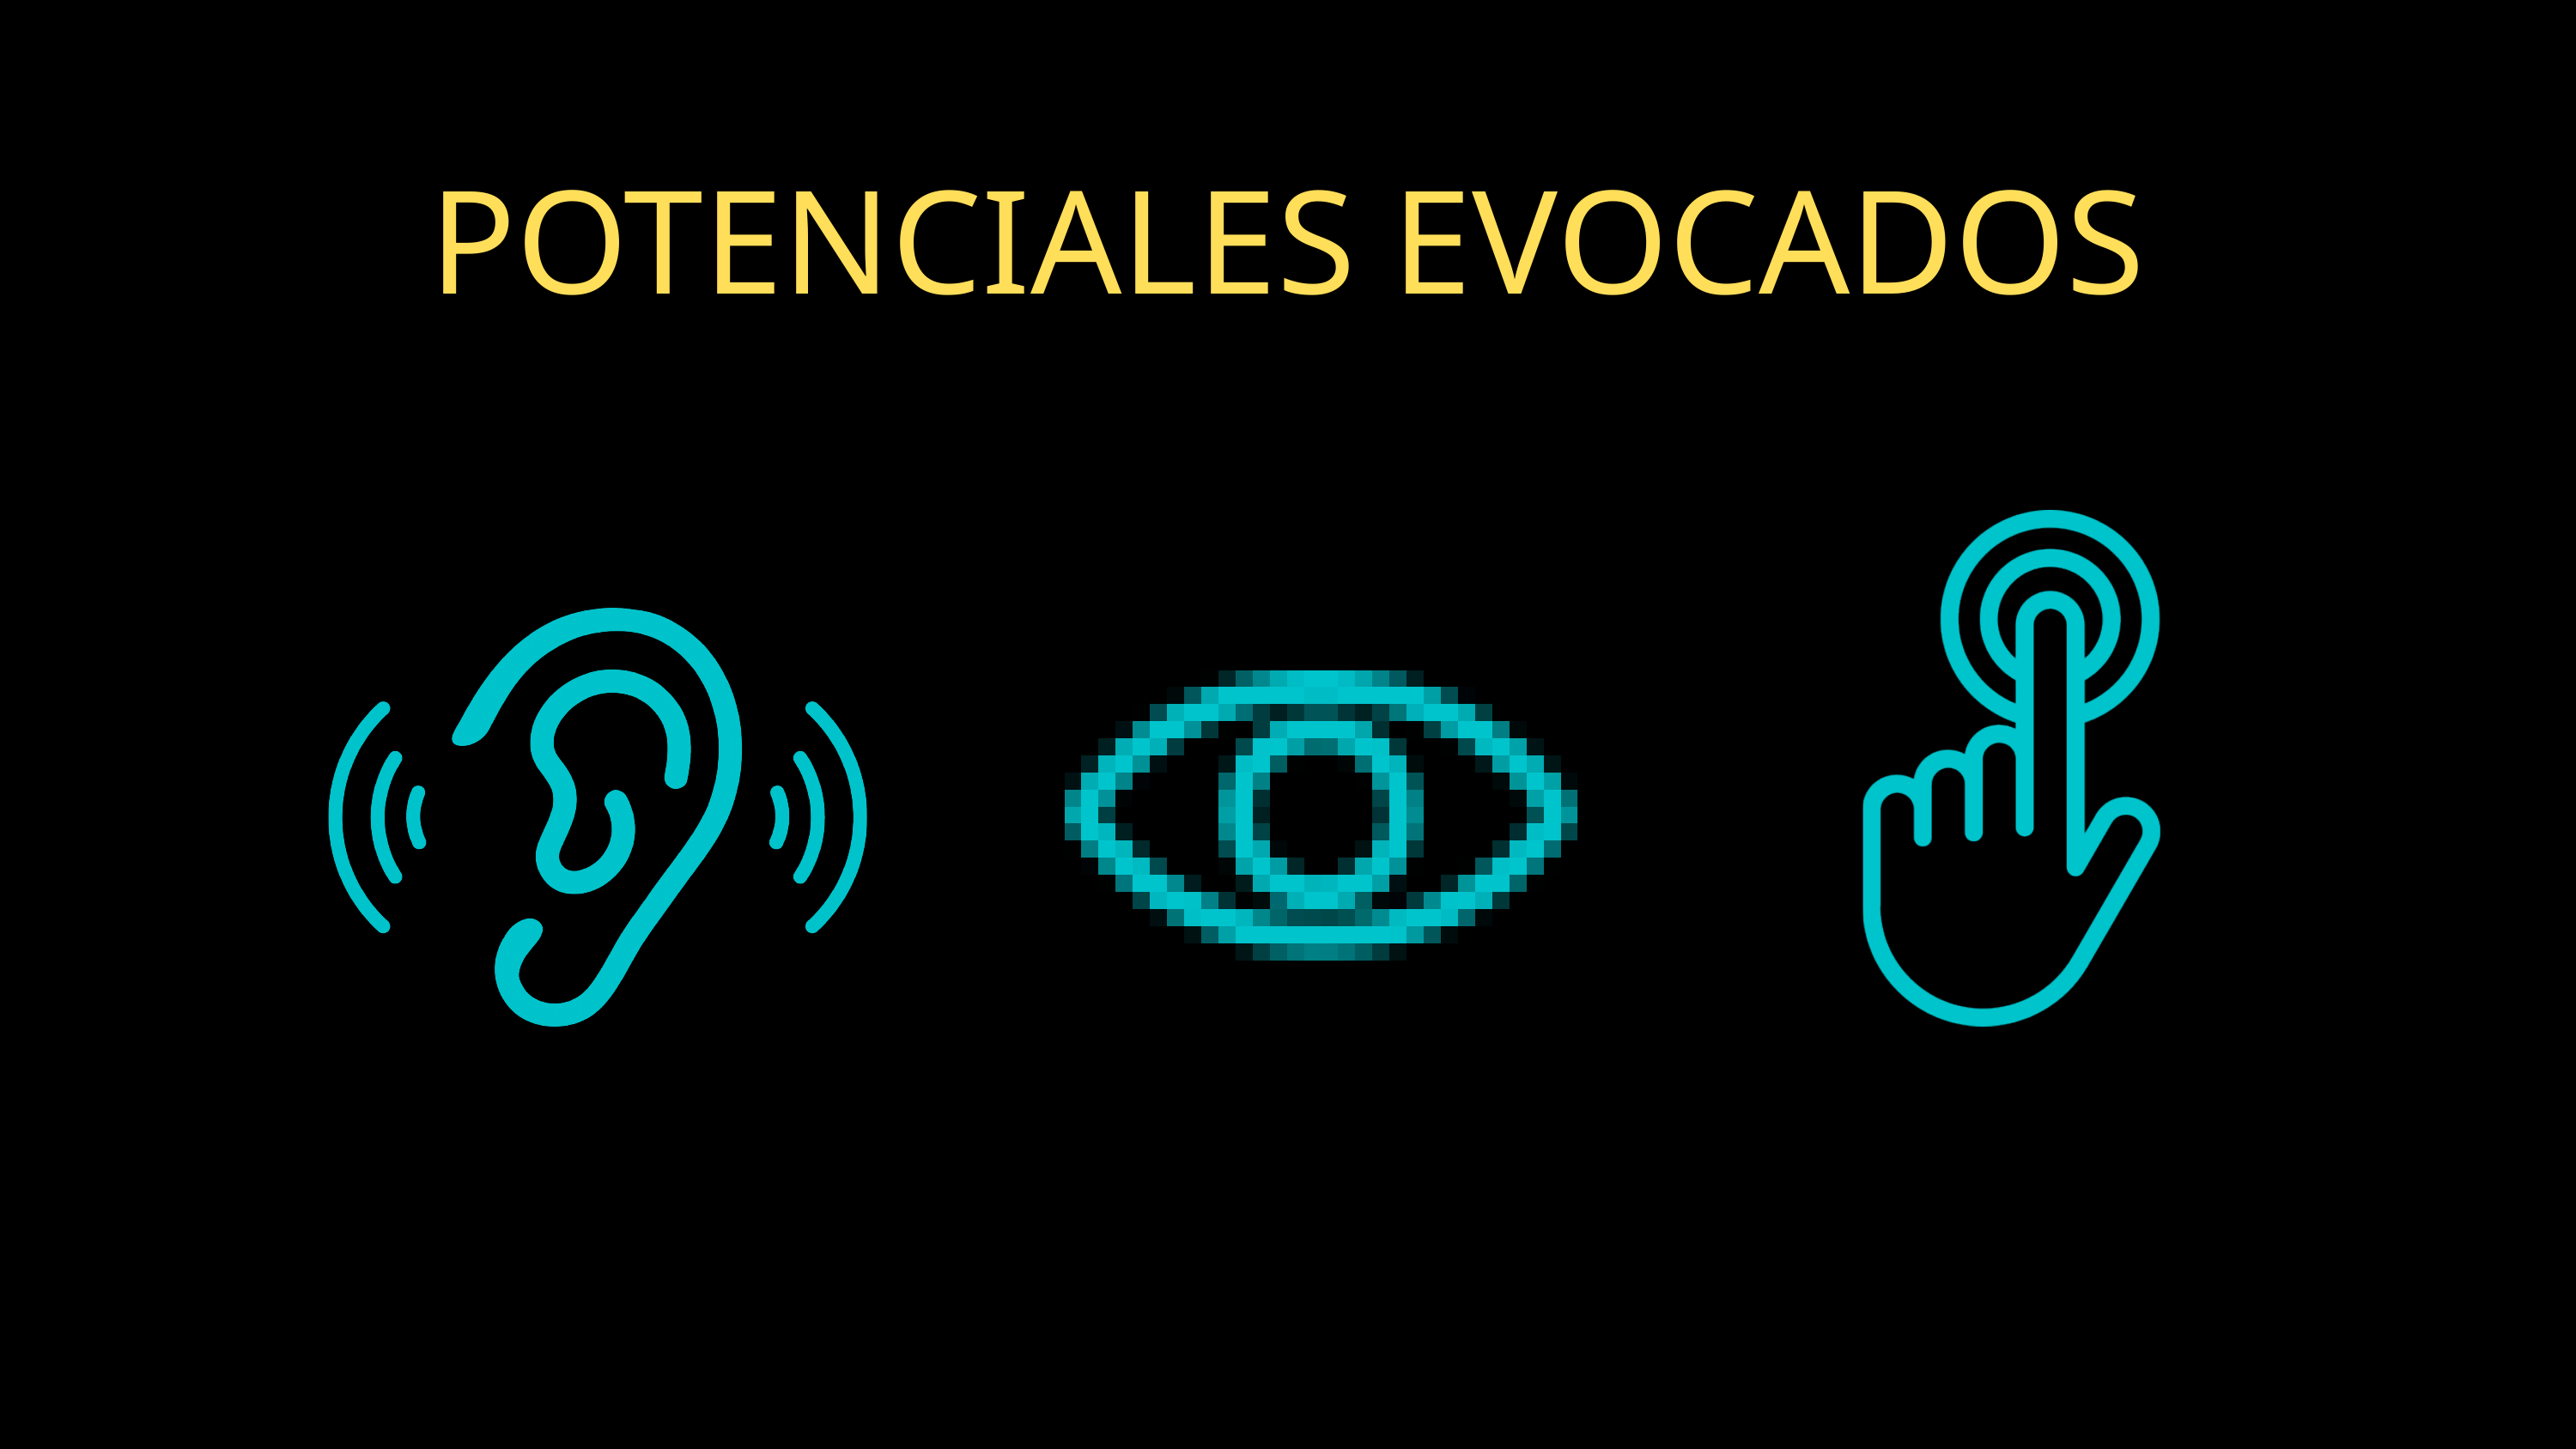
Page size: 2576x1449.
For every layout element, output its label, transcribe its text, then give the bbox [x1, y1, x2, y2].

text_box POTENCIALES EVOCADOS [295, 150, 2281, 323]
text_box [1862, 510, 2161, 1028]
text_box [328, 608, 867, 1028]
text_box [1065, 670, 1578, 961]
